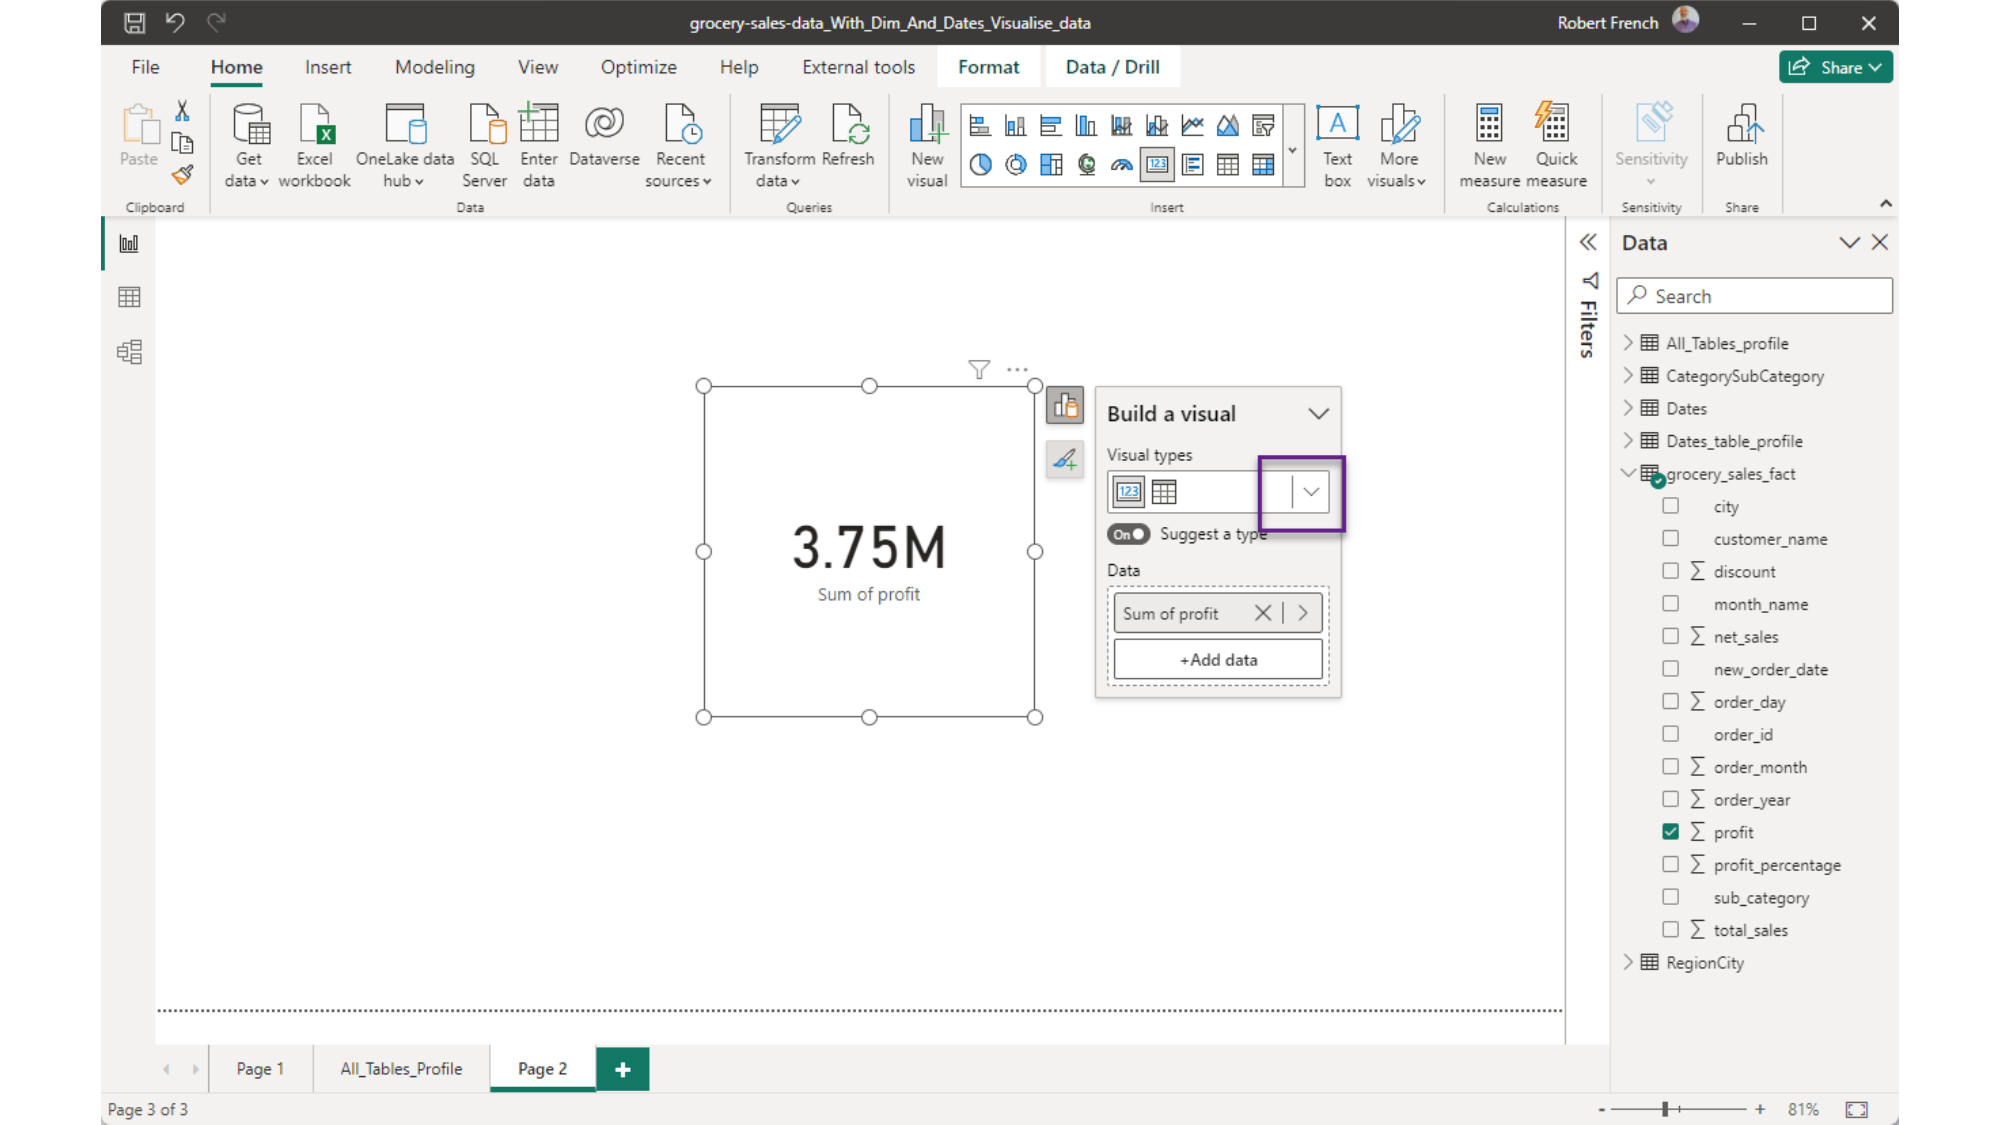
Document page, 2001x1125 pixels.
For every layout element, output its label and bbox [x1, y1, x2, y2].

picture [101, 0, 1899, 1125]
